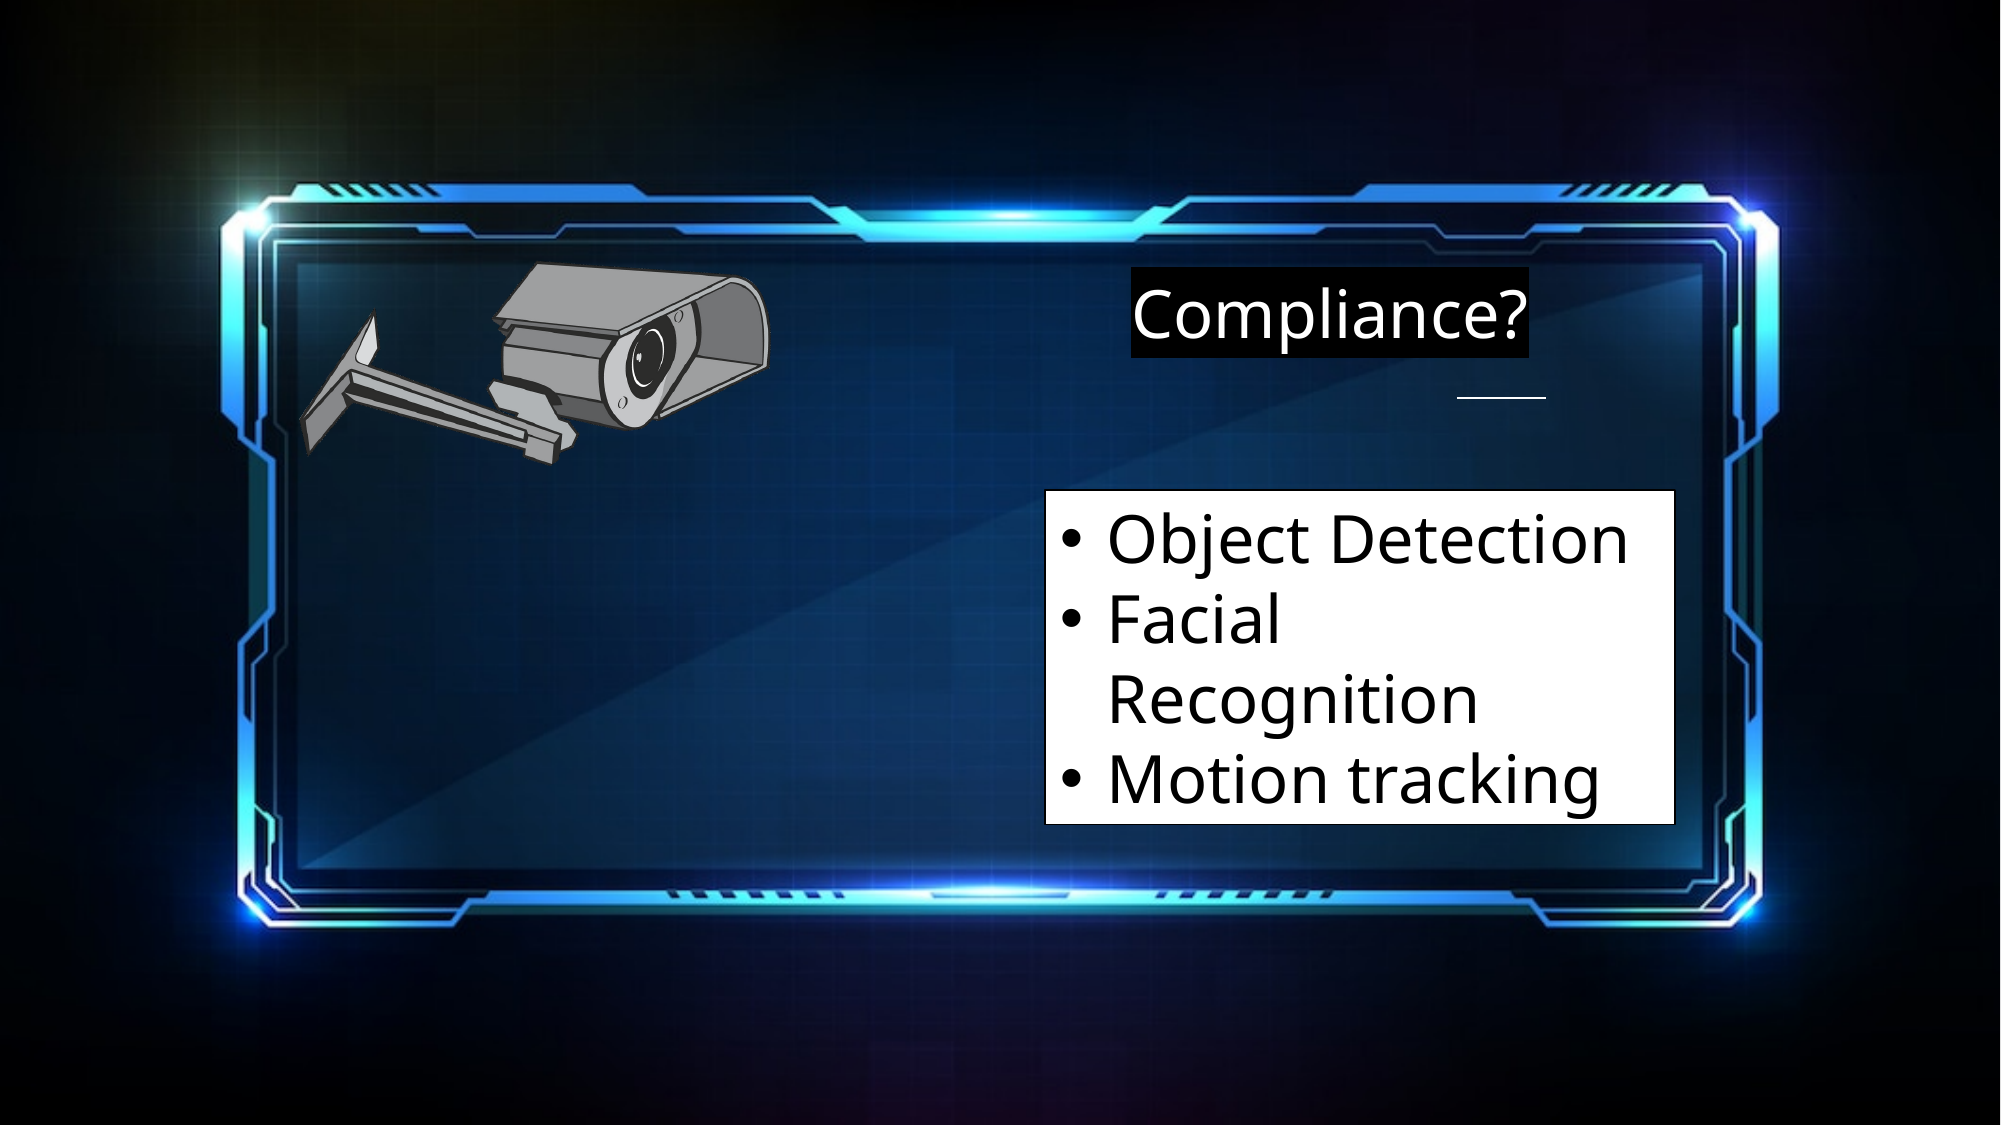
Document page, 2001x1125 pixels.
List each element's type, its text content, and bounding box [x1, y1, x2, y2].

picture [286, 117, 802, 640]
text_box [0, 0, 2000, 1125]
title Compliance? [824, 204, 1836, 360]
text_box Object Detection Facial Recognition Motion tracking [1044, 489, 1676, 825]
